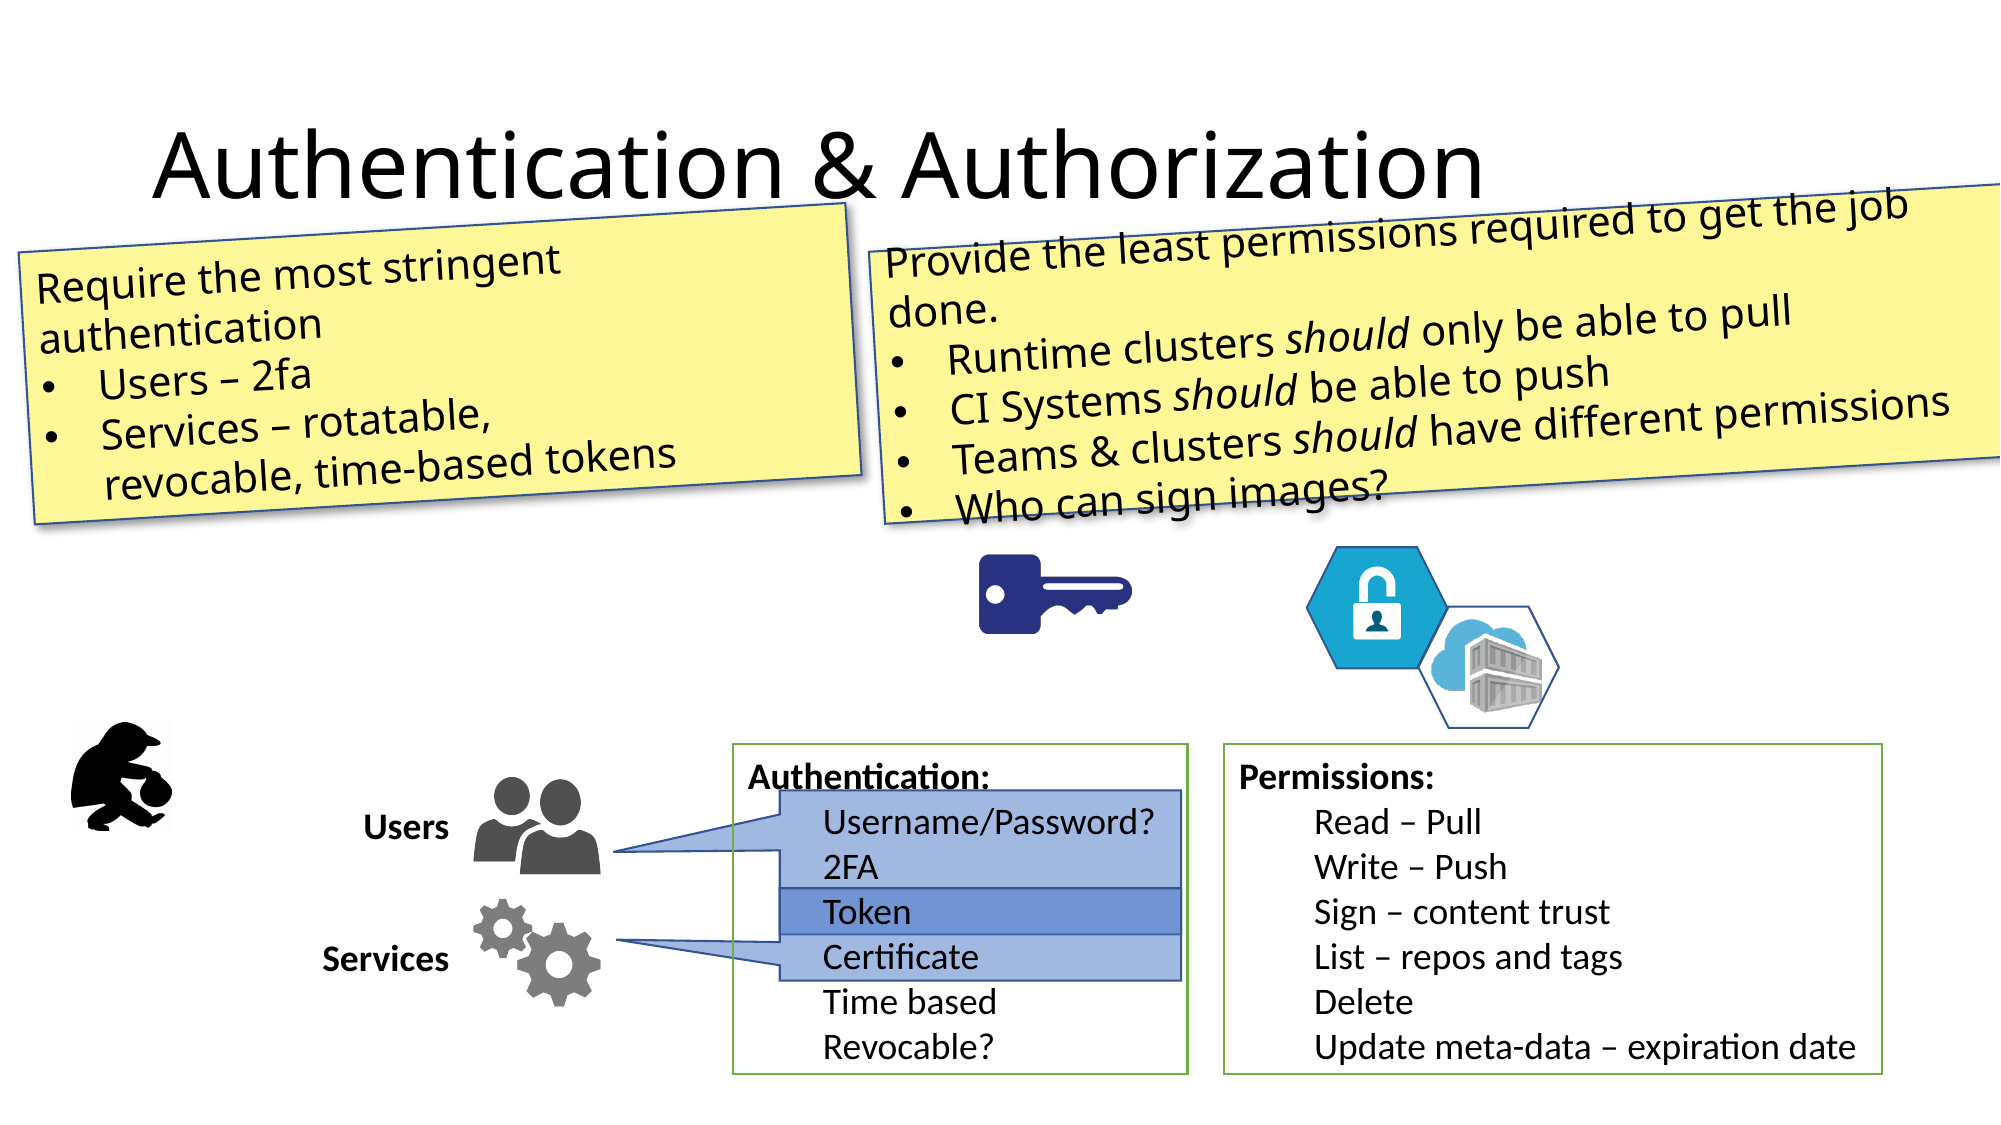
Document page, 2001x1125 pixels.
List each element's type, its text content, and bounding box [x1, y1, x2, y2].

text_box Permissions: Read – Pull Write – Push Sign – content trust List – repos and tags Delete Update meta-data – expiration date [1223, 743, 1883, 1075]
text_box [1418, 604, 1559, 731]
text_box Provide the least permissions required to get the job done. Runtime clusters should only be able to pull CI Systems should be able to push Teams & clusters should have different permissions Who can sign images? [867, 183, 2000, 525]
picture [71, 722, 172, 831]
text_box [616, 938, 732, 959]
text_box [613, 824, 732, 853]
picture [978, 516, 1133, 671]
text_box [1306, 547, 1448, 669]
text_box Users [348, 794, 465, 855]
title Authentication & Authorization [137, 59, 1863, 251]
picture [472, 761, 601, 1017]
text_box Services [307, 926, 465, 987]
text_box Require the most stringent authentication Users – 2fa Services – rotatable, revocable, time-based tokens [17, 201, 863, 526]
text_box [860, 251, 869, 313]
text_box Authentication: Username/Password? 2FA Token Certificate Time based Revocable? [732, 743, 1189, 1075]
